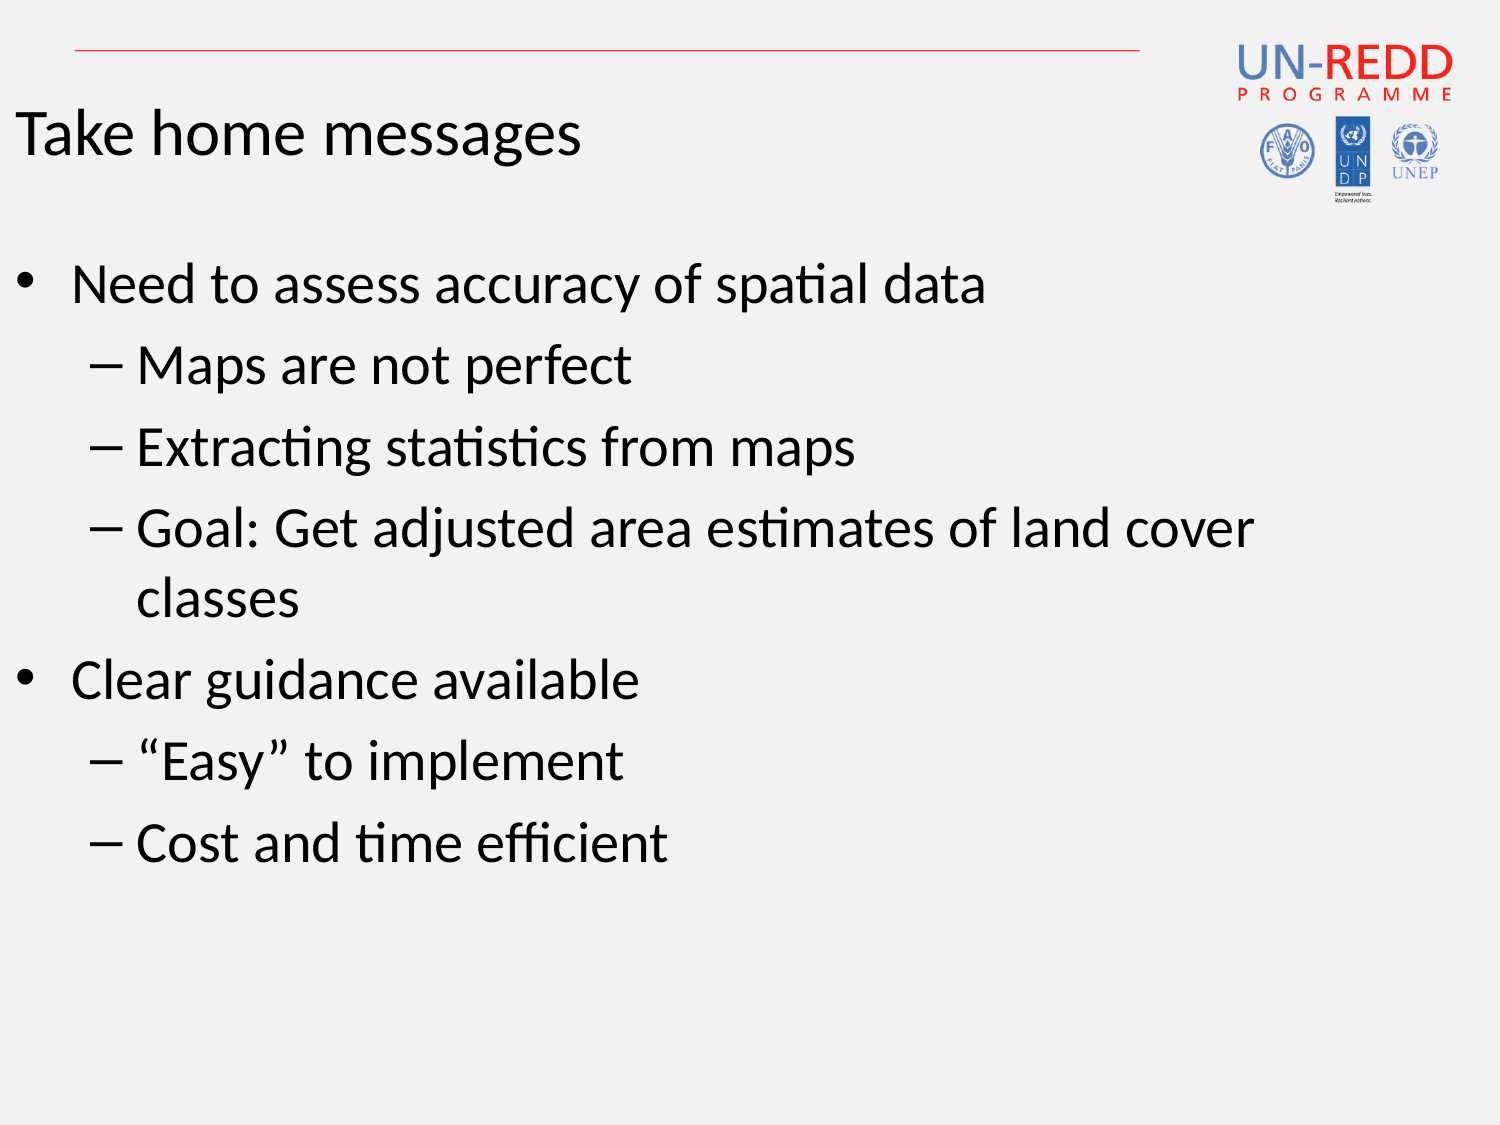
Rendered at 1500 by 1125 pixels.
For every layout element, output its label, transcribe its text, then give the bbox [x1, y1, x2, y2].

picture [1260, 116, 1438, 210]
list Need to assess accuracy of spatial data Maps are not perfect Extracting statistics from maps Goal: Get adjusted area estimates of land cover classes Clear guidance available “Easy” to implement Cost and time efficient [0, 237, 1350, 1005]
picture [1234, 37, 1463, 105]
title Take home messages [0, 50, 1138, 208]
